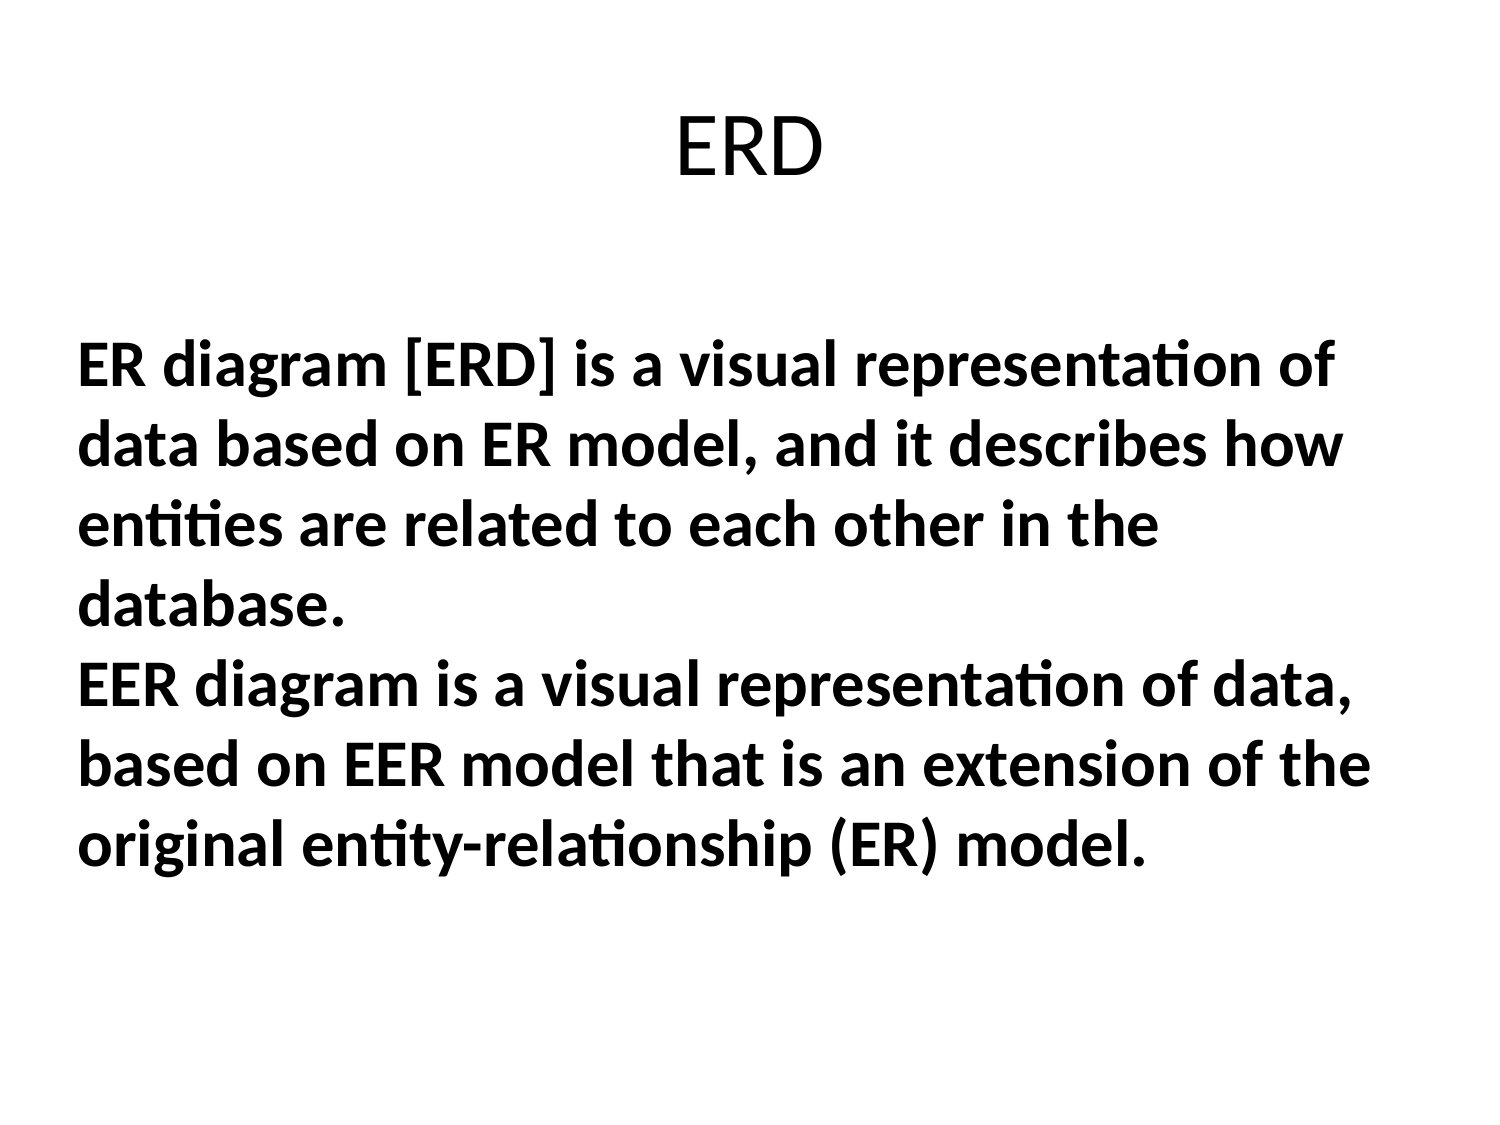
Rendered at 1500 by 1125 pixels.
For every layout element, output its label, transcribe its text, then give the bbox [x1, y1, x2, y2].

title ERD [75, 45, 1425, 233]
text_box ER diagram [ERD] is a visual representation of data based on ER model, and it describes how entities are related to each other in the database. EER diagram is a visual representation of data, based on EER model that is an extension of the original entity-relationship (ER) model. [62, 312, 1425, 887]
